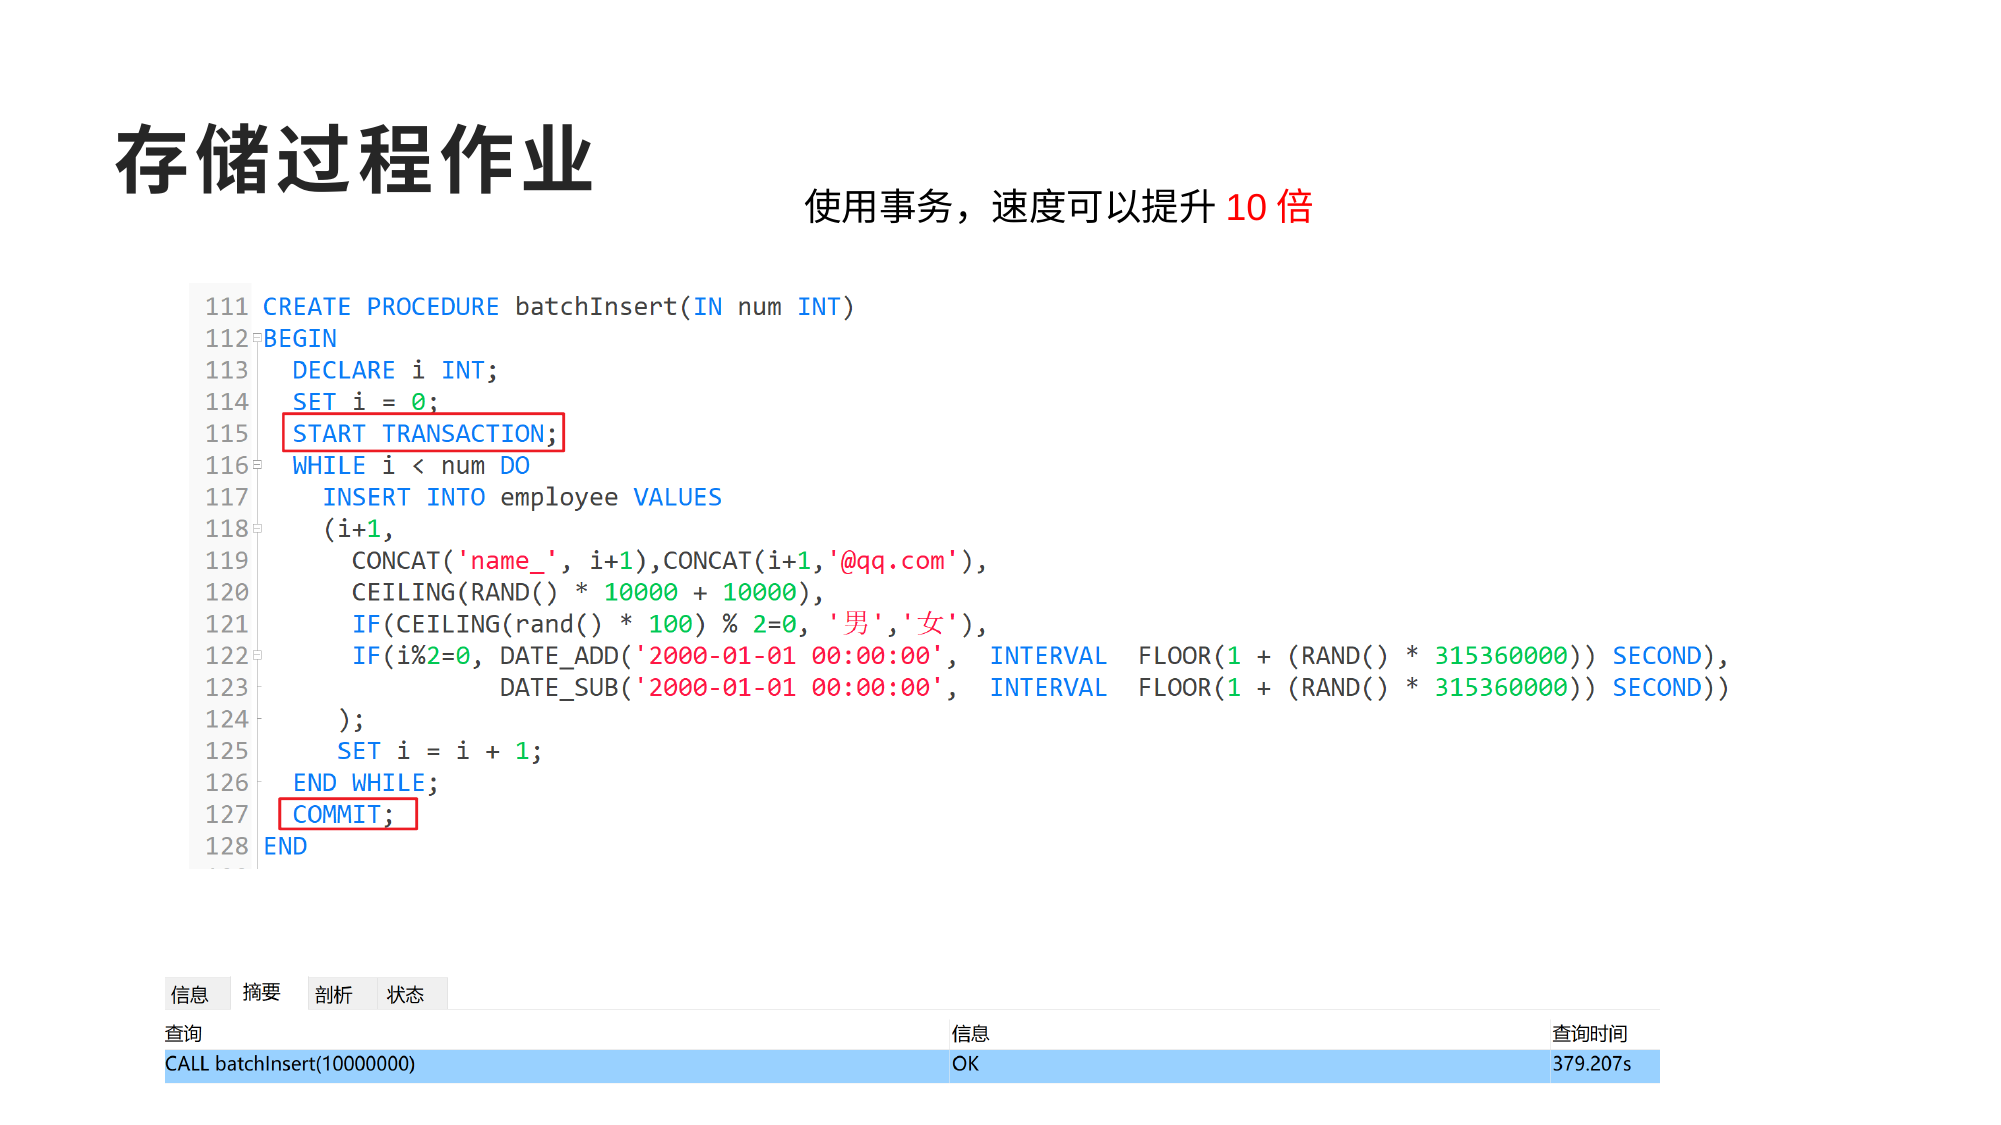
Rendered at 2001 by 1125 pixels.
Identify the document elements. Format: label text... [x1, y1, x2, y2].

picture [188, 282, 1761, 869]
text_box 使用事务，速度可以提升10倍 [789, 175, 1484, 235]
picture [164, 975, 1661, 1125]
title 存储过程作业 [99, 99, 1900, 216]
